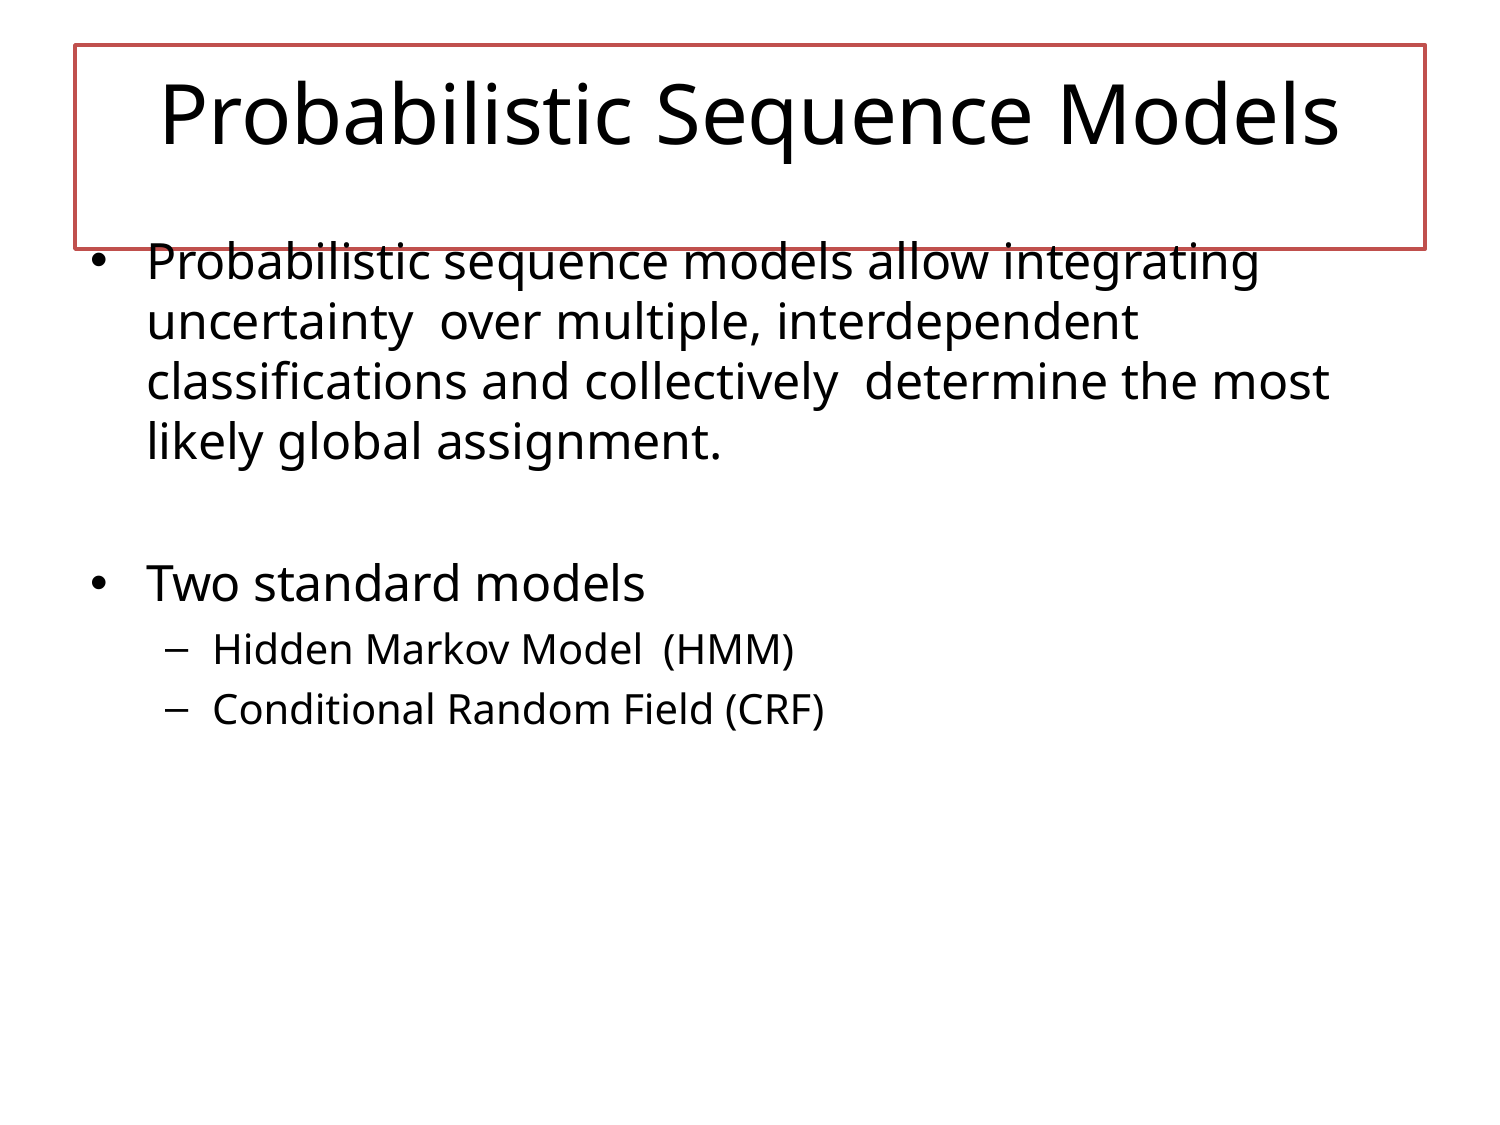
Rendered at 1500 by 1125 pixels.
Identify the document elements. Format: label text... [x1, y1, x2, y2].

title Probabilistic Sequence Models [75, 45, 1426, 249]
text_box Probabilistic sequence models allow integrating uncertainty over multiple, interdependent classifications and collectively determine the most likely global assignment. Two standard models Hidden Markov Model (HMM) Conditional Random Field (CRF) [87, 227, 1377, 733]
